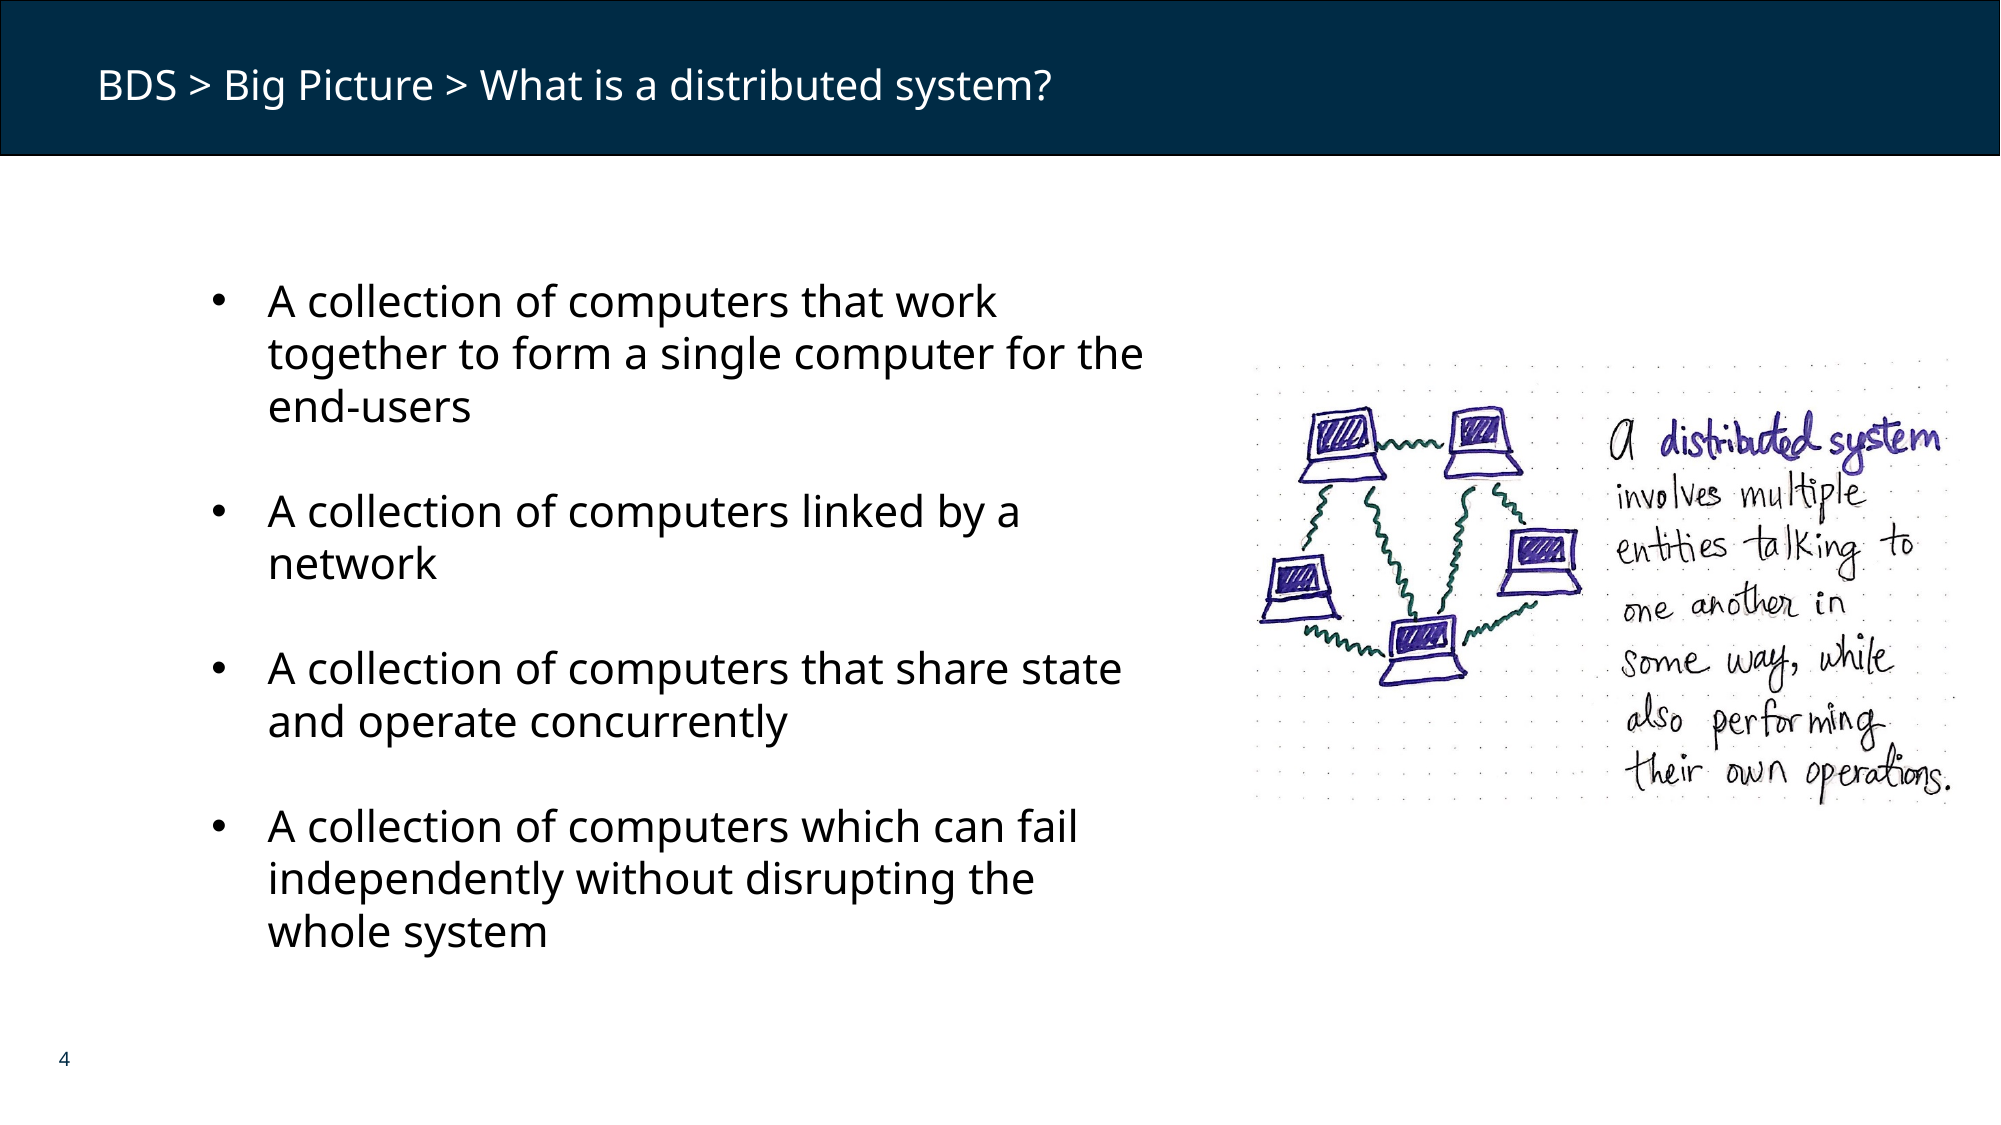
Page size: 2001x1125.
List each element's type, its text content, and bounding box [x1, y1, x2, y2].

picture [1239, 358, 1963, 817]
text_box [0, 0, 2000, 156]
text_box A collection of computers that work together to form a single computer for the end-users A collection of computers linked by a network A collection of computers that share state and operate concurrently A collection of computers which can fail independently without disrupting the whole system [211, 273, 1169, 966]
